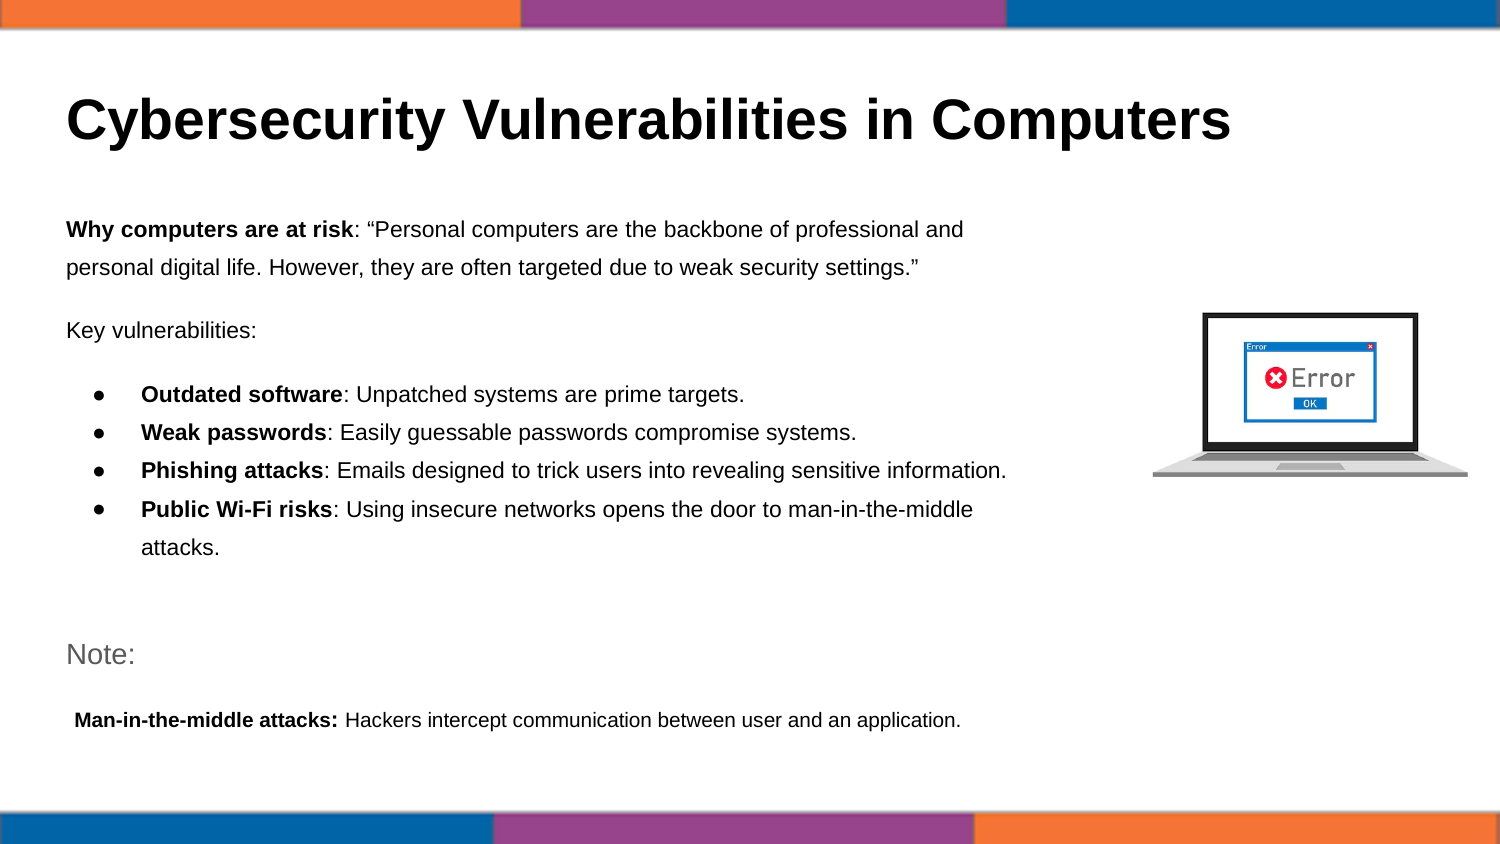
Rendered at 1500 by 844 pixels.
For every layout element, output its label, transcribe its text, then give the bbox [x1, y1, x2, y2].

list Why computers are at risk: “Personal computers are the backbone of professional and personal digital life. However, they are often targeted due to weak security settings.” Key vulnerabilities: Outdated software: Unpatched systems are prime targets. Weak passwords: Easily guessable passwords compromise systems. Phishing attacks: Emails designed to trick users into revealing sensitive information. Public Wi-Fi risks: Using insecure networks opens the door to man-in-the-middle attacks. Note: Man-in-the-middle attacks: Hackers intercept communication between user and an application. [51, 189, 1071, 751]
picture [0, 0, 1500, 844]
title Cybersecurity Vulnerabilities in Computers [51, 72, 1449, 167]
